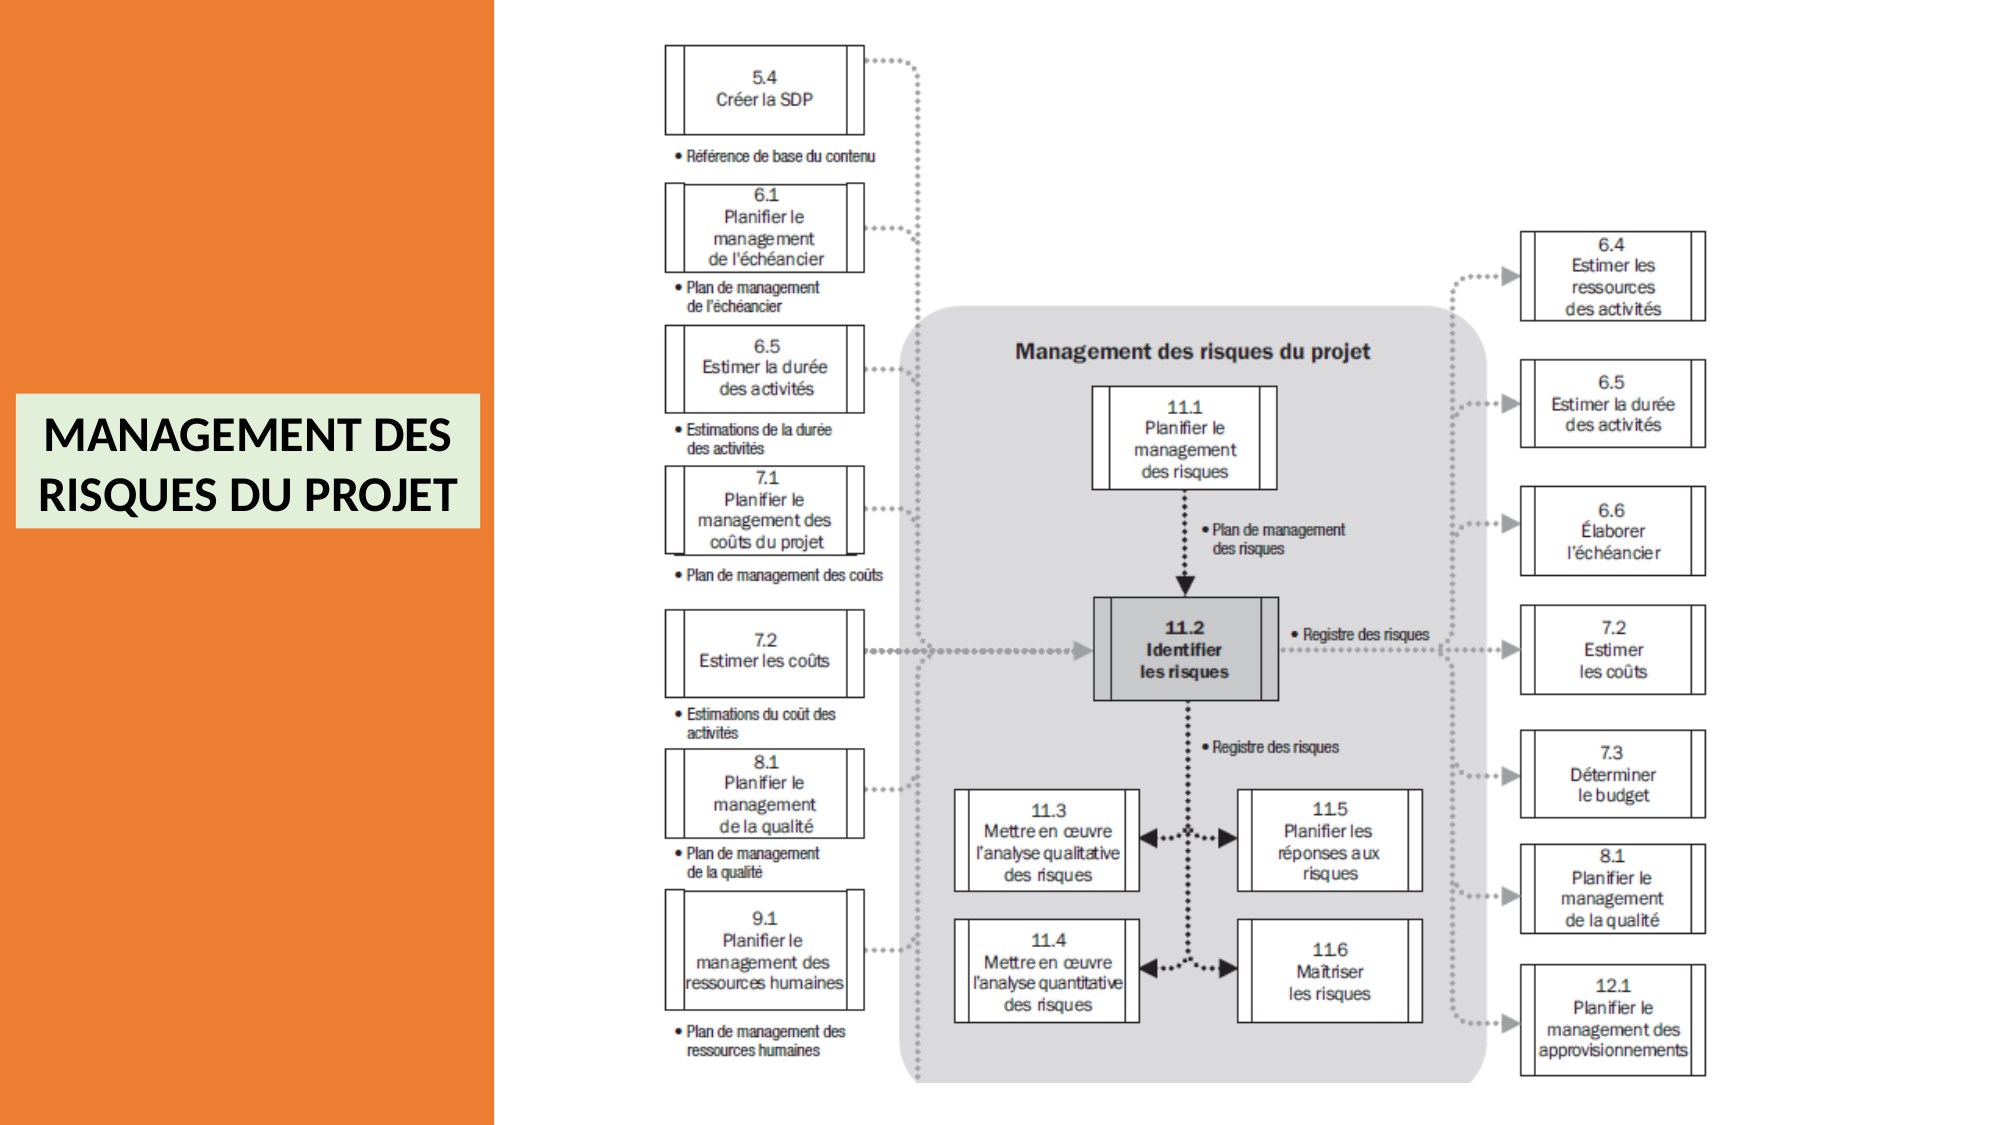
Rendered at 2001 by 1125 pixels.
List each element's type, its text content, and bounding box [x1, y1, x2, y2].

picture [640, 42, 1733, 1083]
text_box [0, 0, 495, 1125]
text_box MANAGEMENT DES RISQUES DU PROJET [15, 393, 481, 529]
